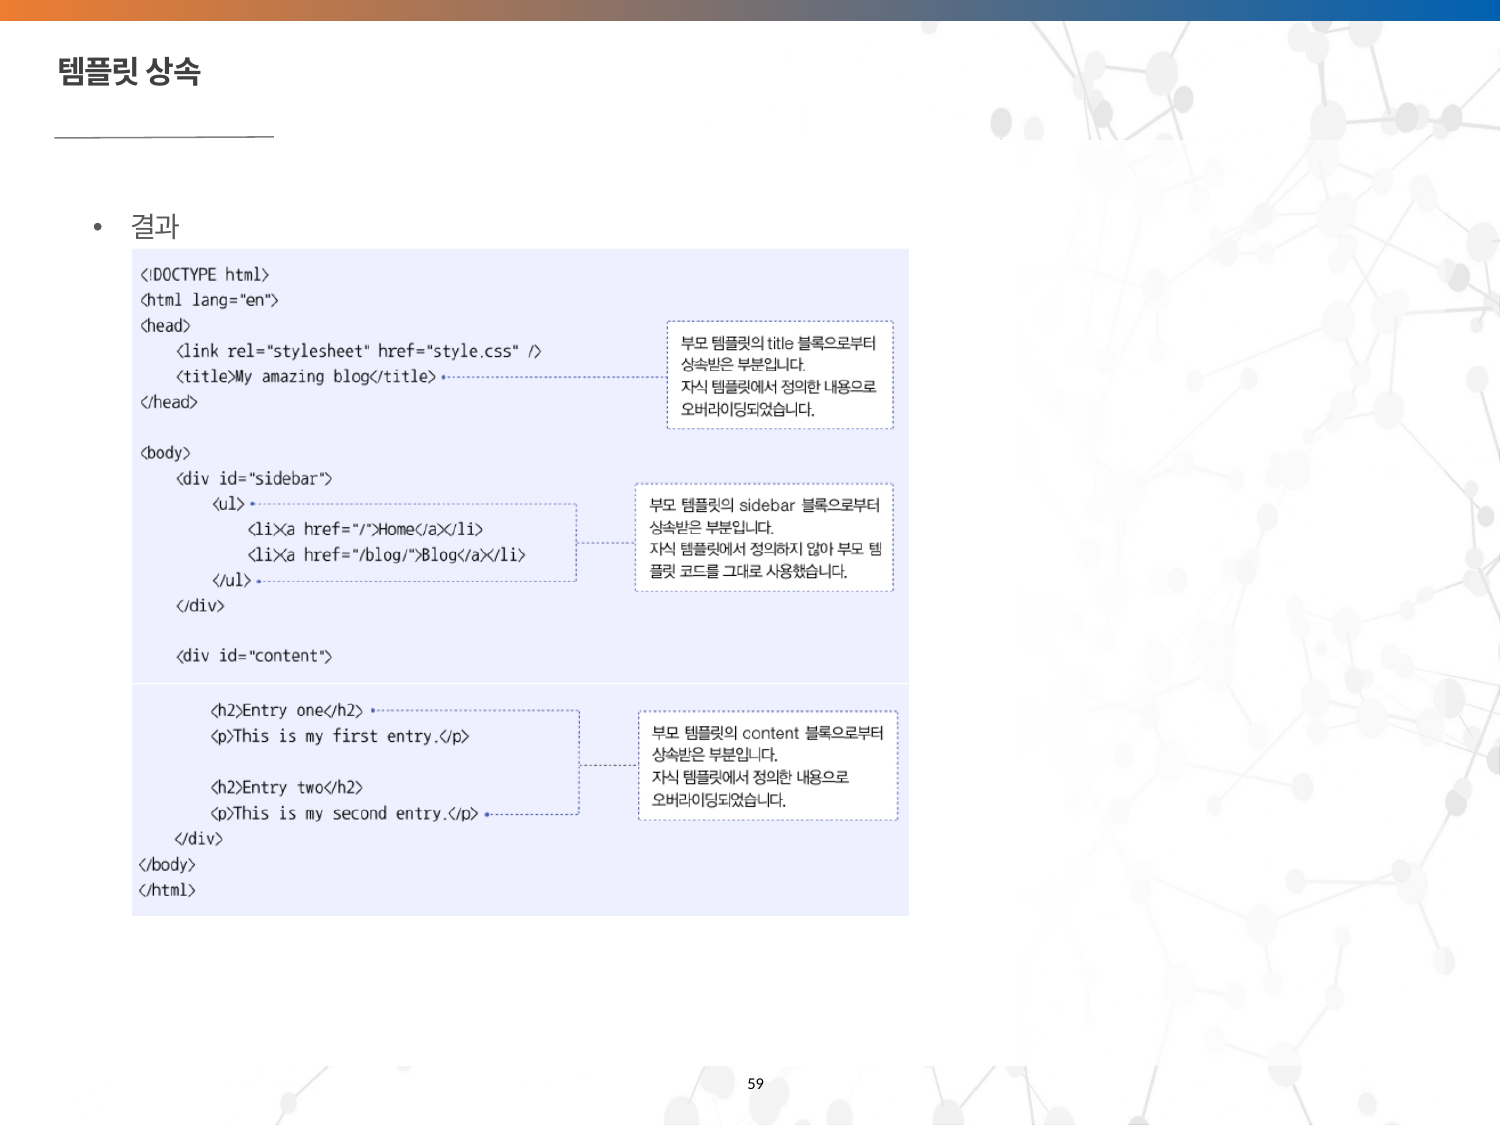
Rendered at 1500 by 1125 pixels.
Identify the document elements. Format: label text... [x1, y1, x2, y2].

slide_number 59 [586, 1065, 925, 1125]
title 템플릿 상속 [42, 49, 872, 117]
list 결과 [78, 193, 1433, 1035]
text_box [132, 246, 909, 916]
